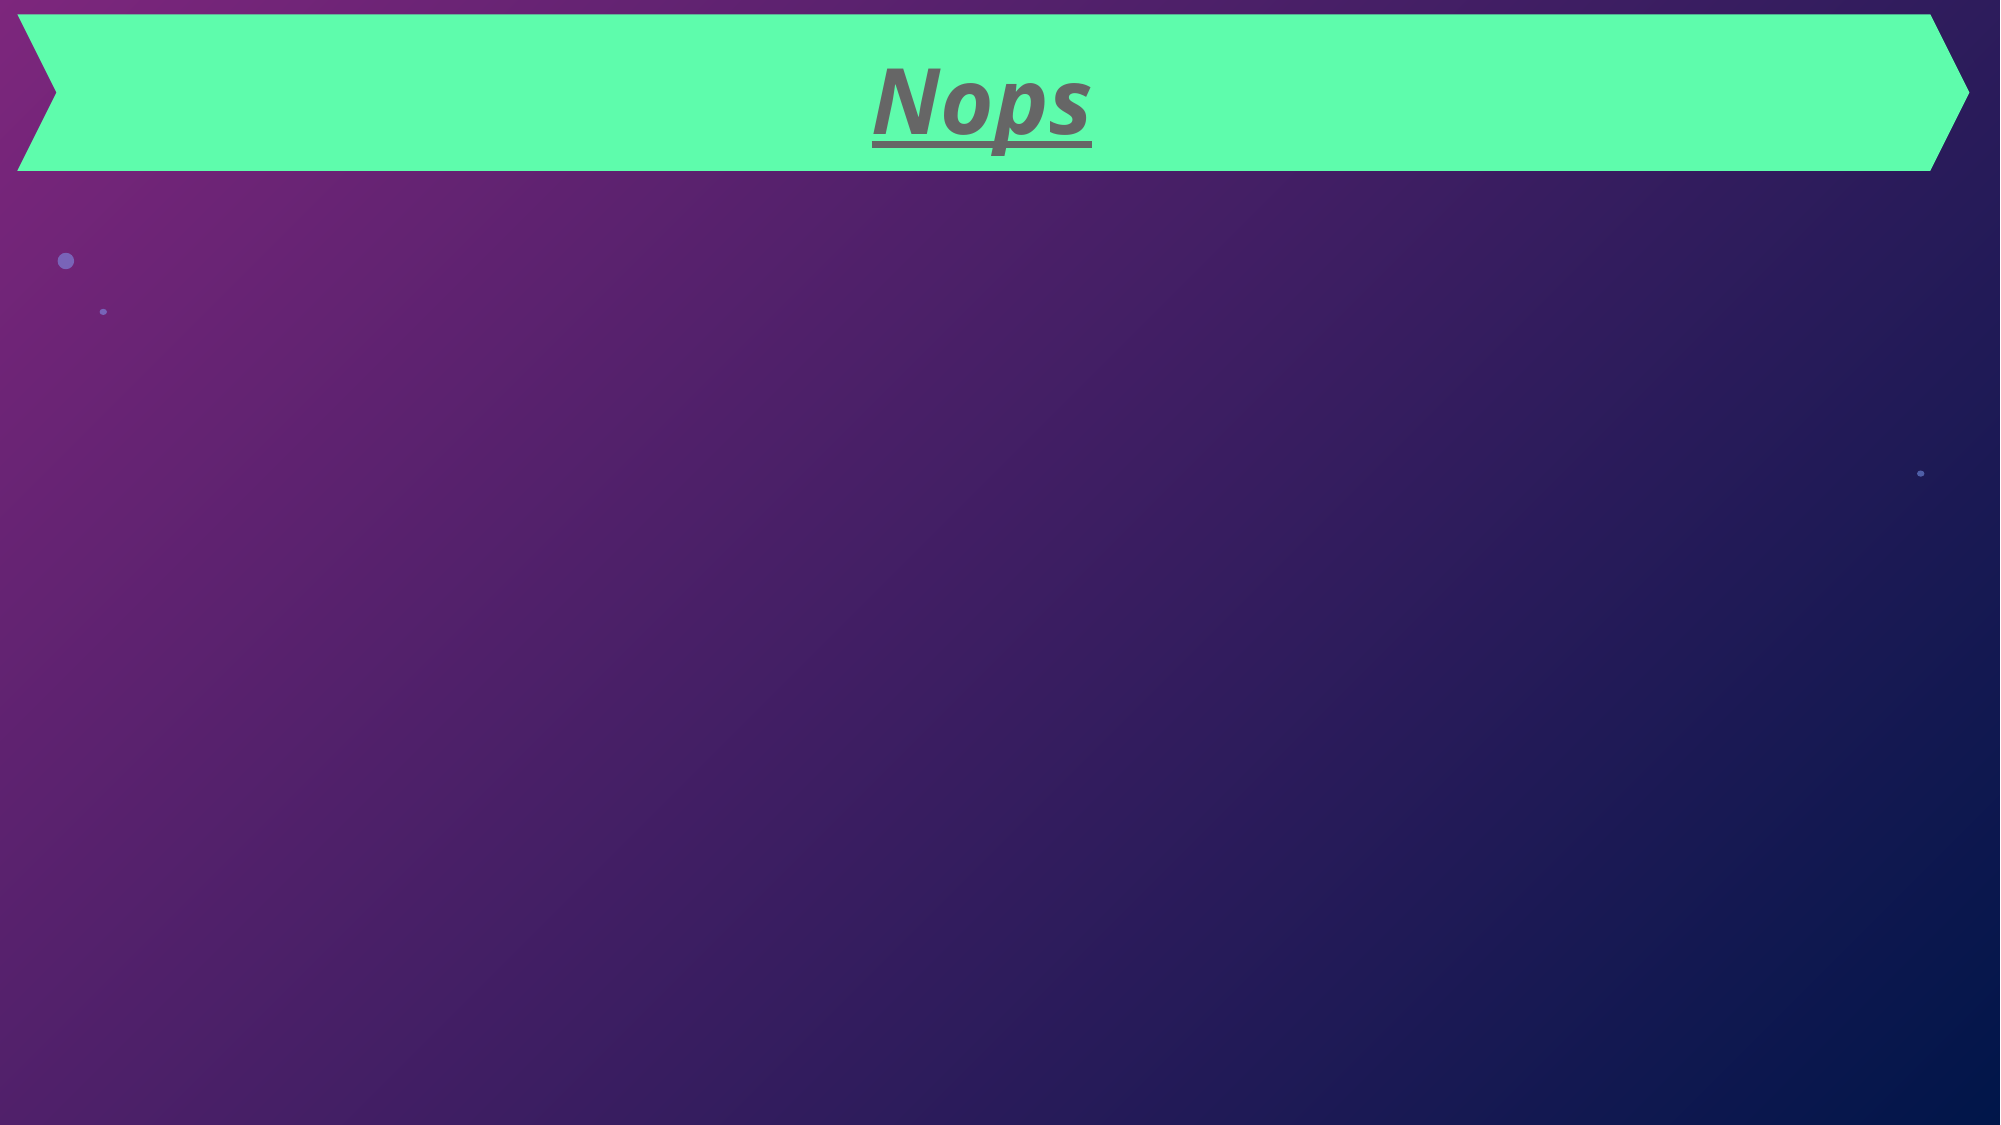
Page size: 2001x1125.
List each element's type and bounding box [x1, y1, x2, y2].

text_box [18, 15, 1969, 170]
